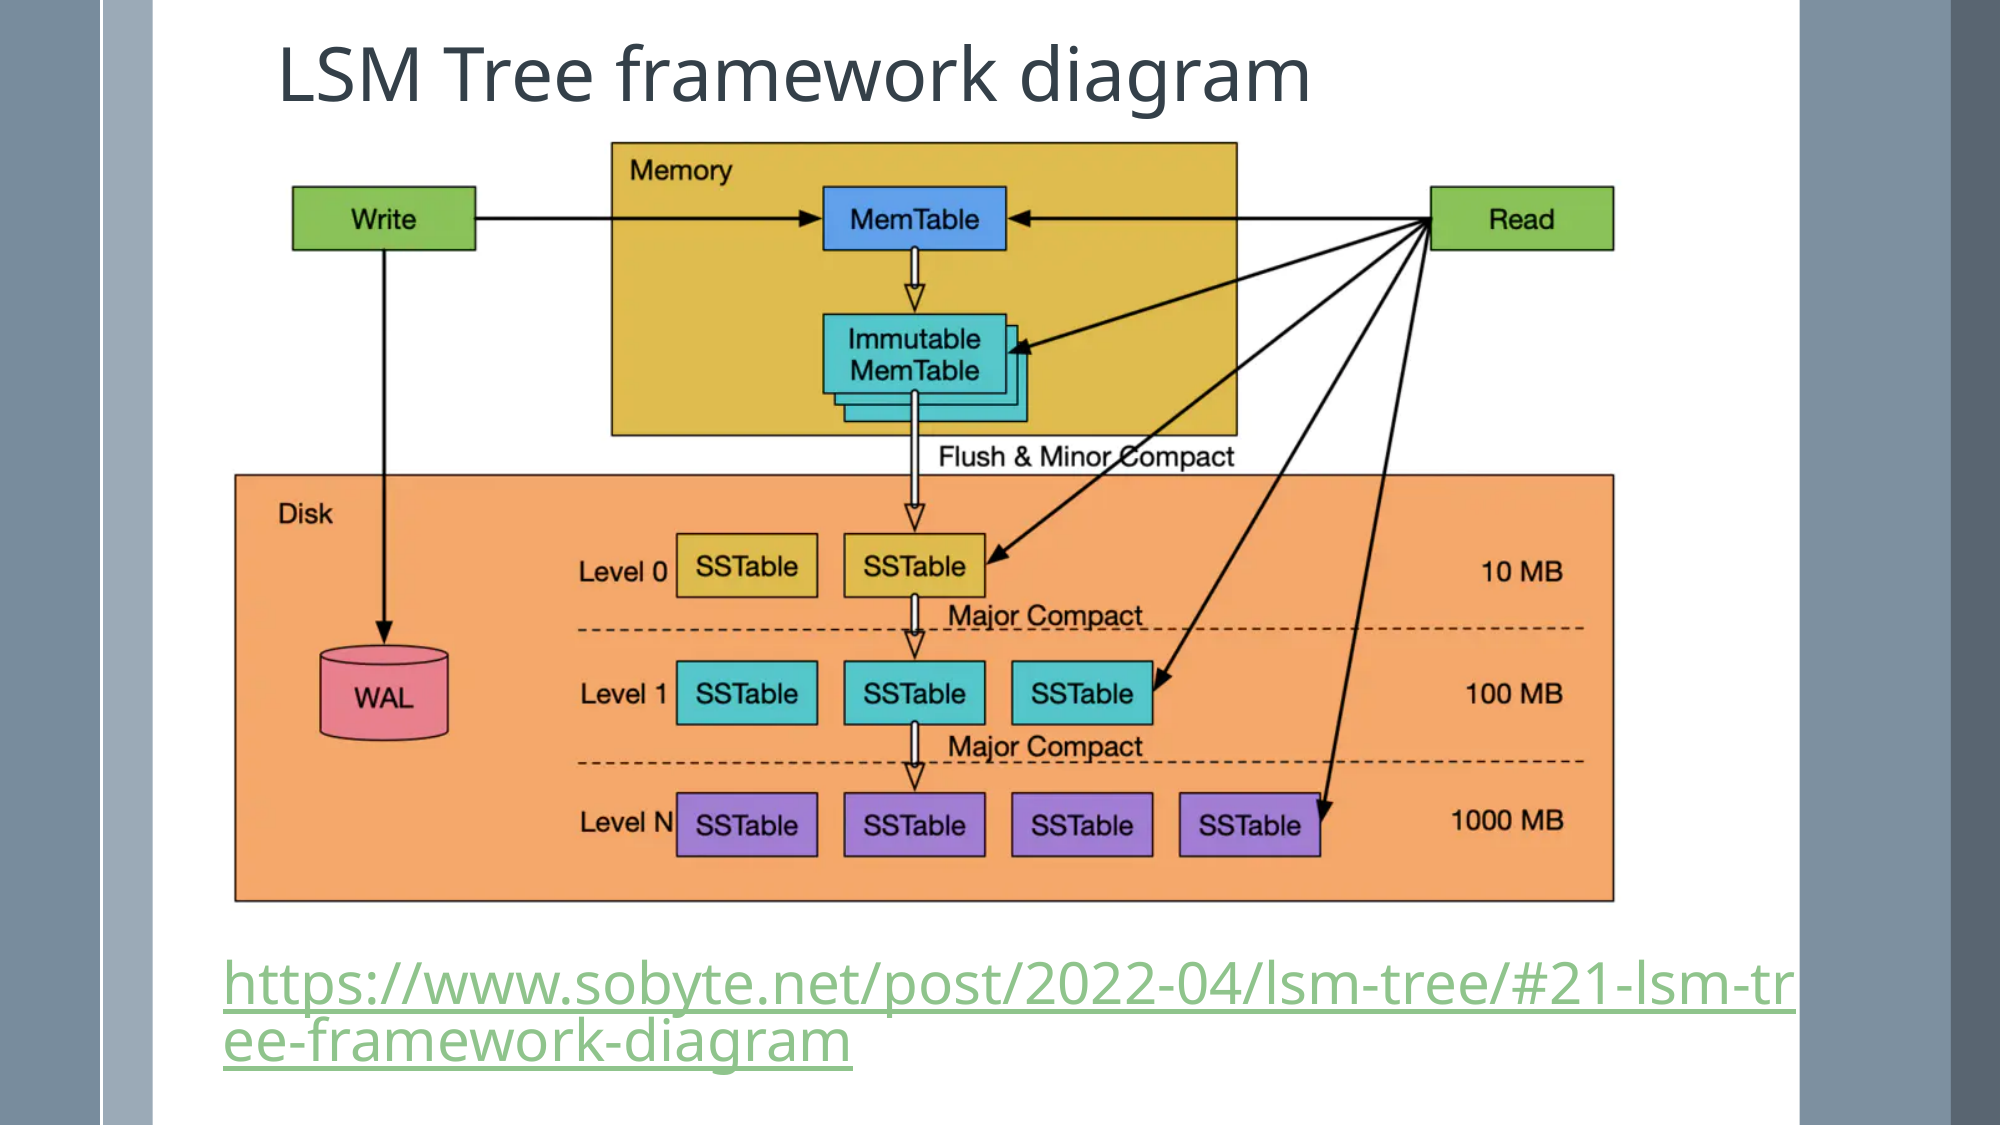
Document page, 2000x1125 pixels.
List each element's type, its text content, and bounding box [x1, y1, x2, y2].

text_box https://www.sobyte.net/post/2022-04/lsm-tree/#21-lsm-tree-framework-diagram [208, 940, 1813, 1112]
text_box LSM Tree framework diagram [261, 29, 1867, 233]
picture [196, 71, 1690, 939]
